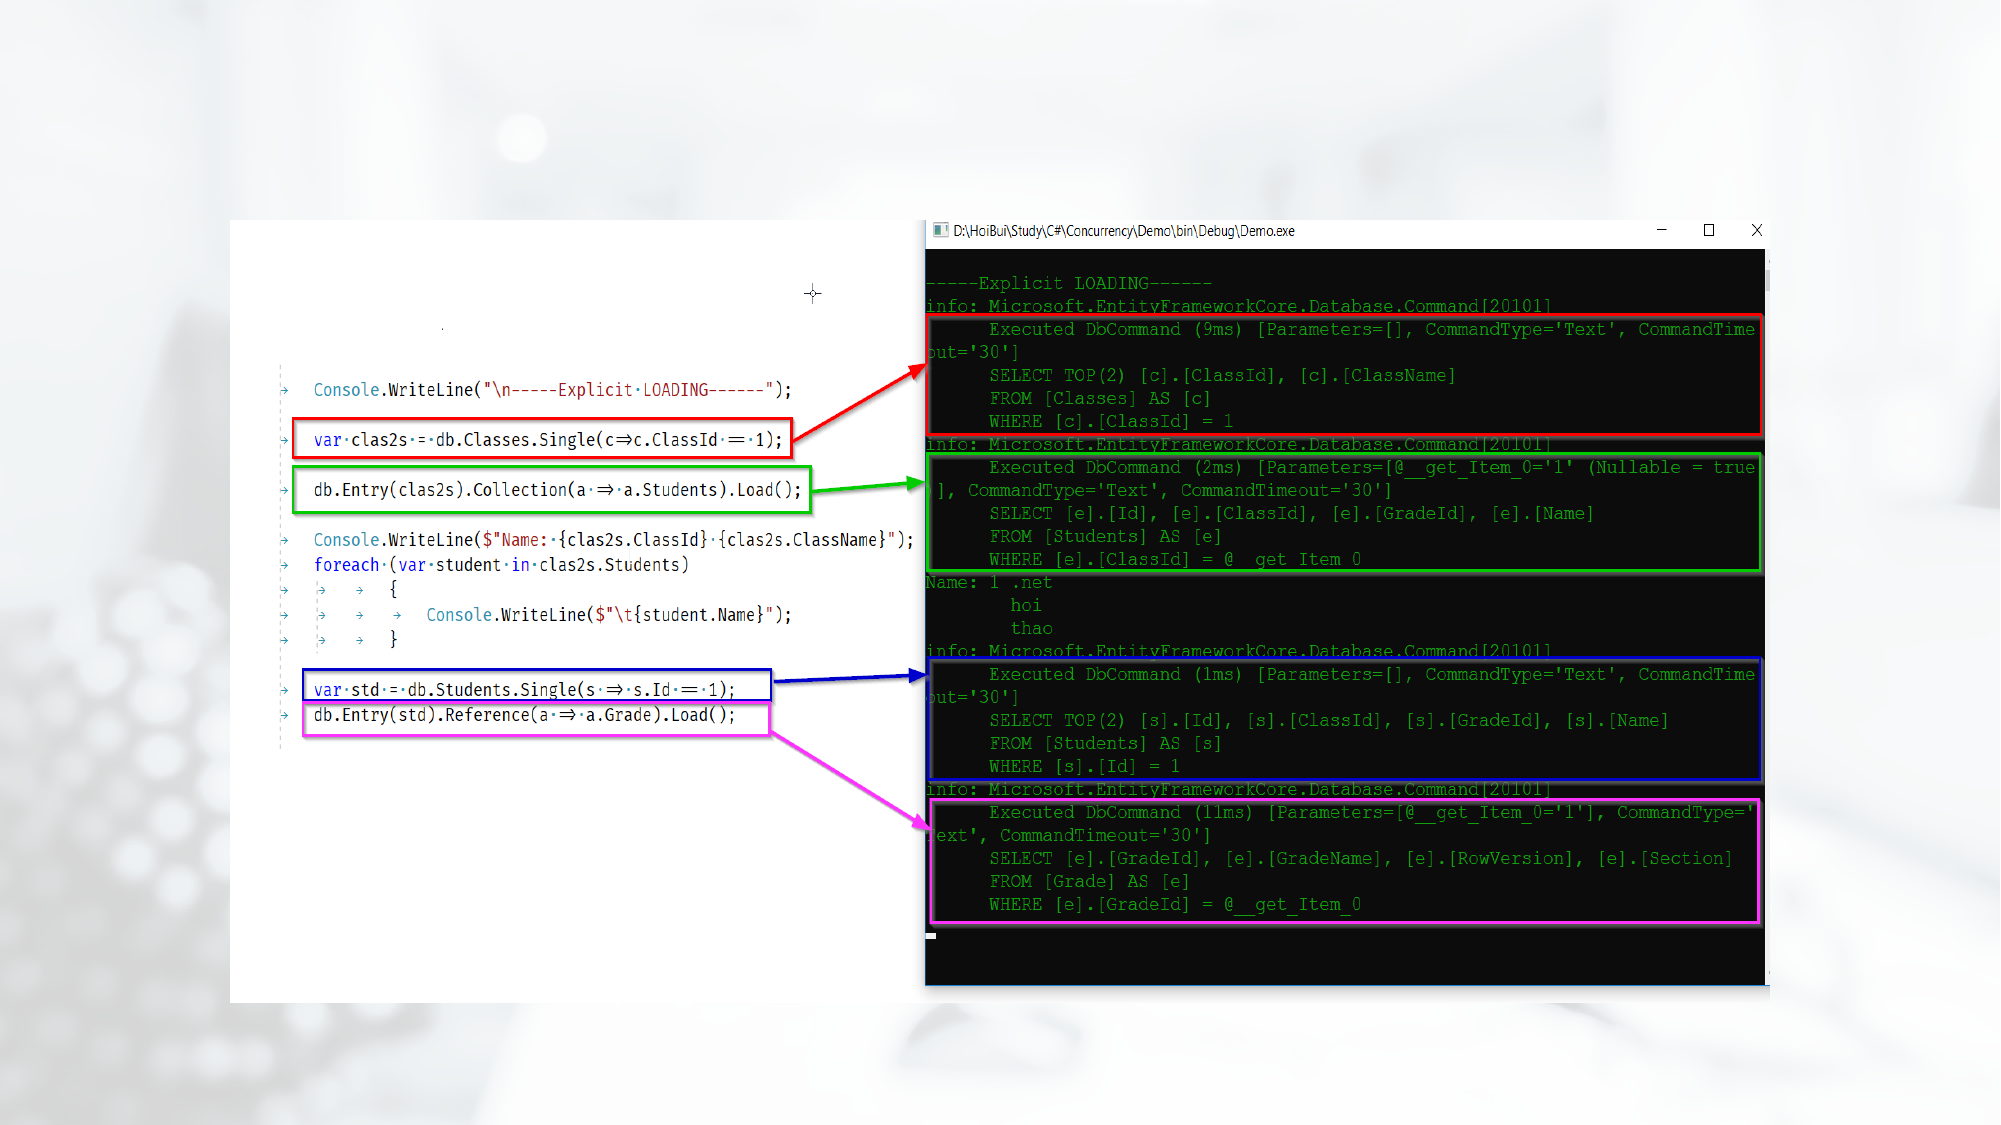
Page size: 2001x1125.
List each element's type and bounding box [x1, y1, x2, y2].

picture [230, 220, 1770, 1004]
